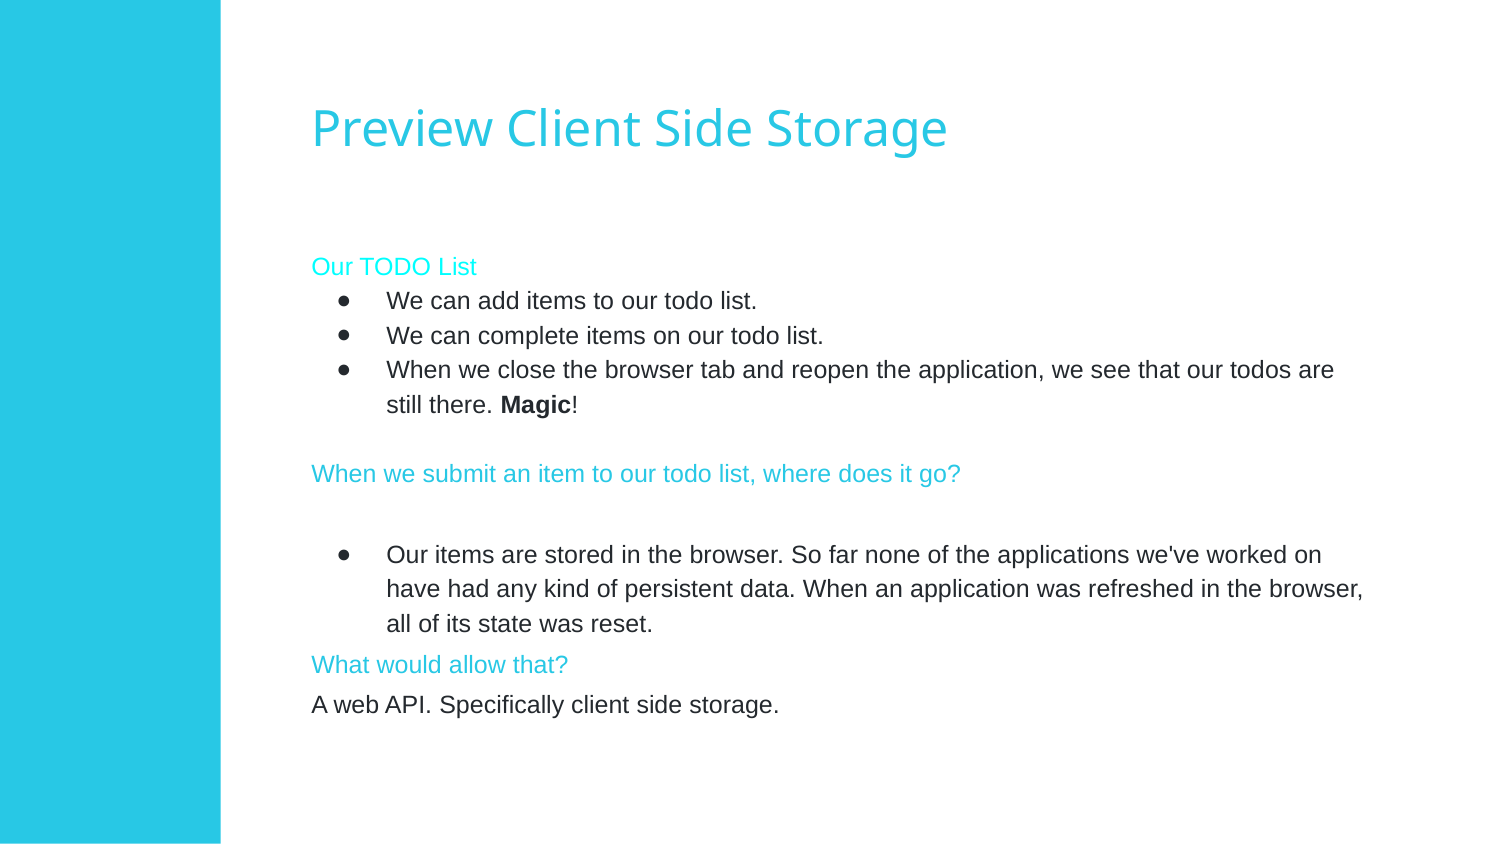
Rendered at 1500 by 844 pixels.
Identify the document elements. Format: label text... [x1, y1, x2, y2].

list Our TODO List We can add items to our todo list. We can complete items on our todo list. When we close the browser tab and reopen the application, we see that our todos are still there. Magic! When we submit an item to our todo list, where does it go? Our items are stored in the browser. So far none of the applications we've worked on have had any kind of persistent data. When an application was refreshed in the browser, all of its state was reset. What would allow that? A web API. Specifically client side storage. [296, 231, 1382, 739]
title Preview Client Side Storage [296, 61, 1500, 191]
